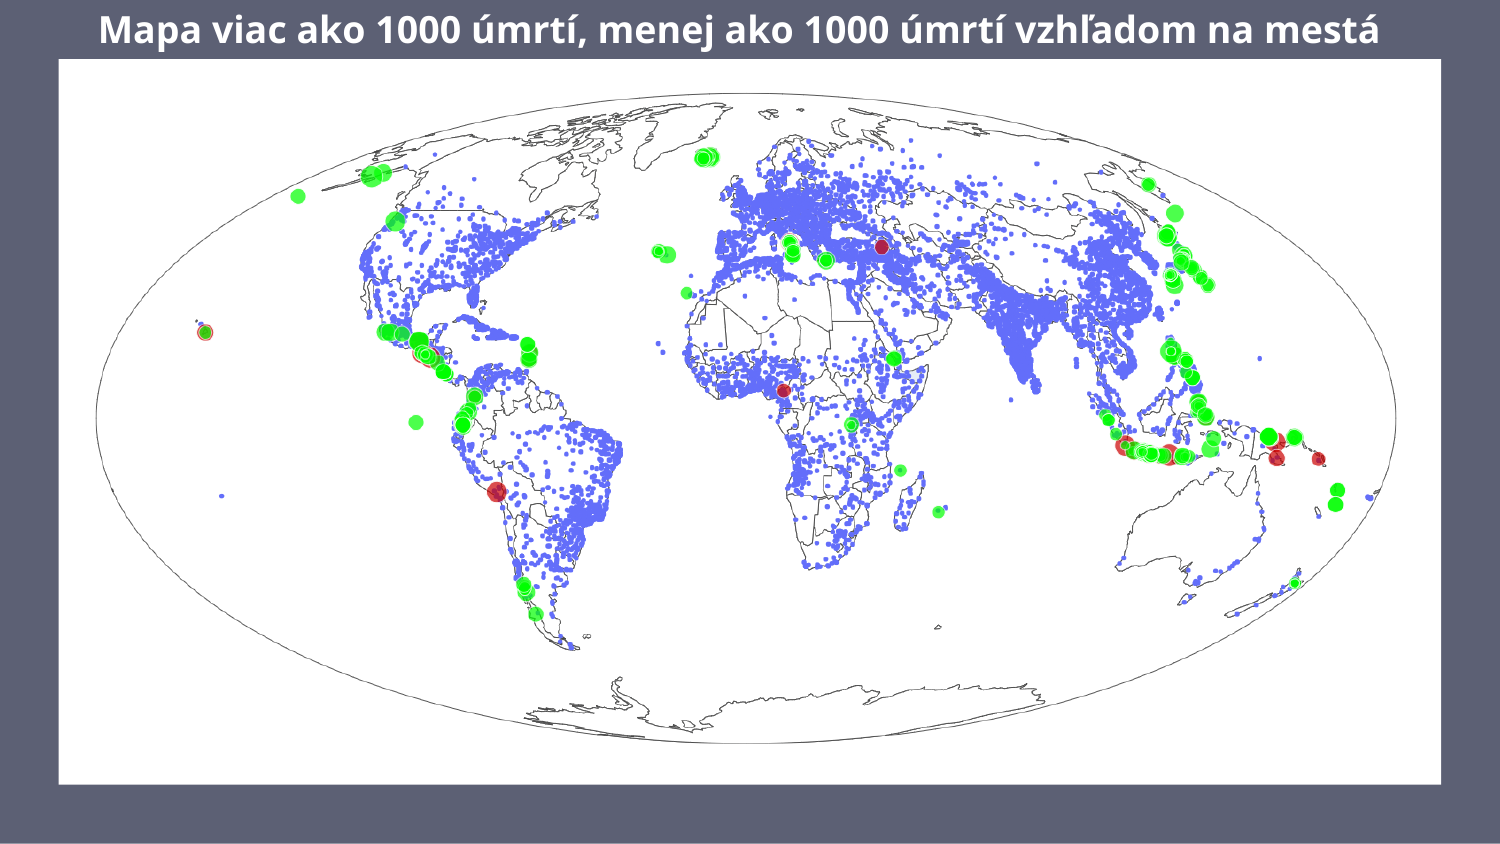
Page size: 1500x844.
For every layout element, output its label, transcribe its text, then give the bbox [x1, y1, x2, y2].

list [78, 84, 1422, 760]
text_box Mapa viac ako 1000 úmrtí, menej ako 1000 úmrtí vzhľadom na mestá [86, 0, 1414, 57]
text_box [58, 59, 1442, 785]
text_box [0, 0, 1500, 844]
